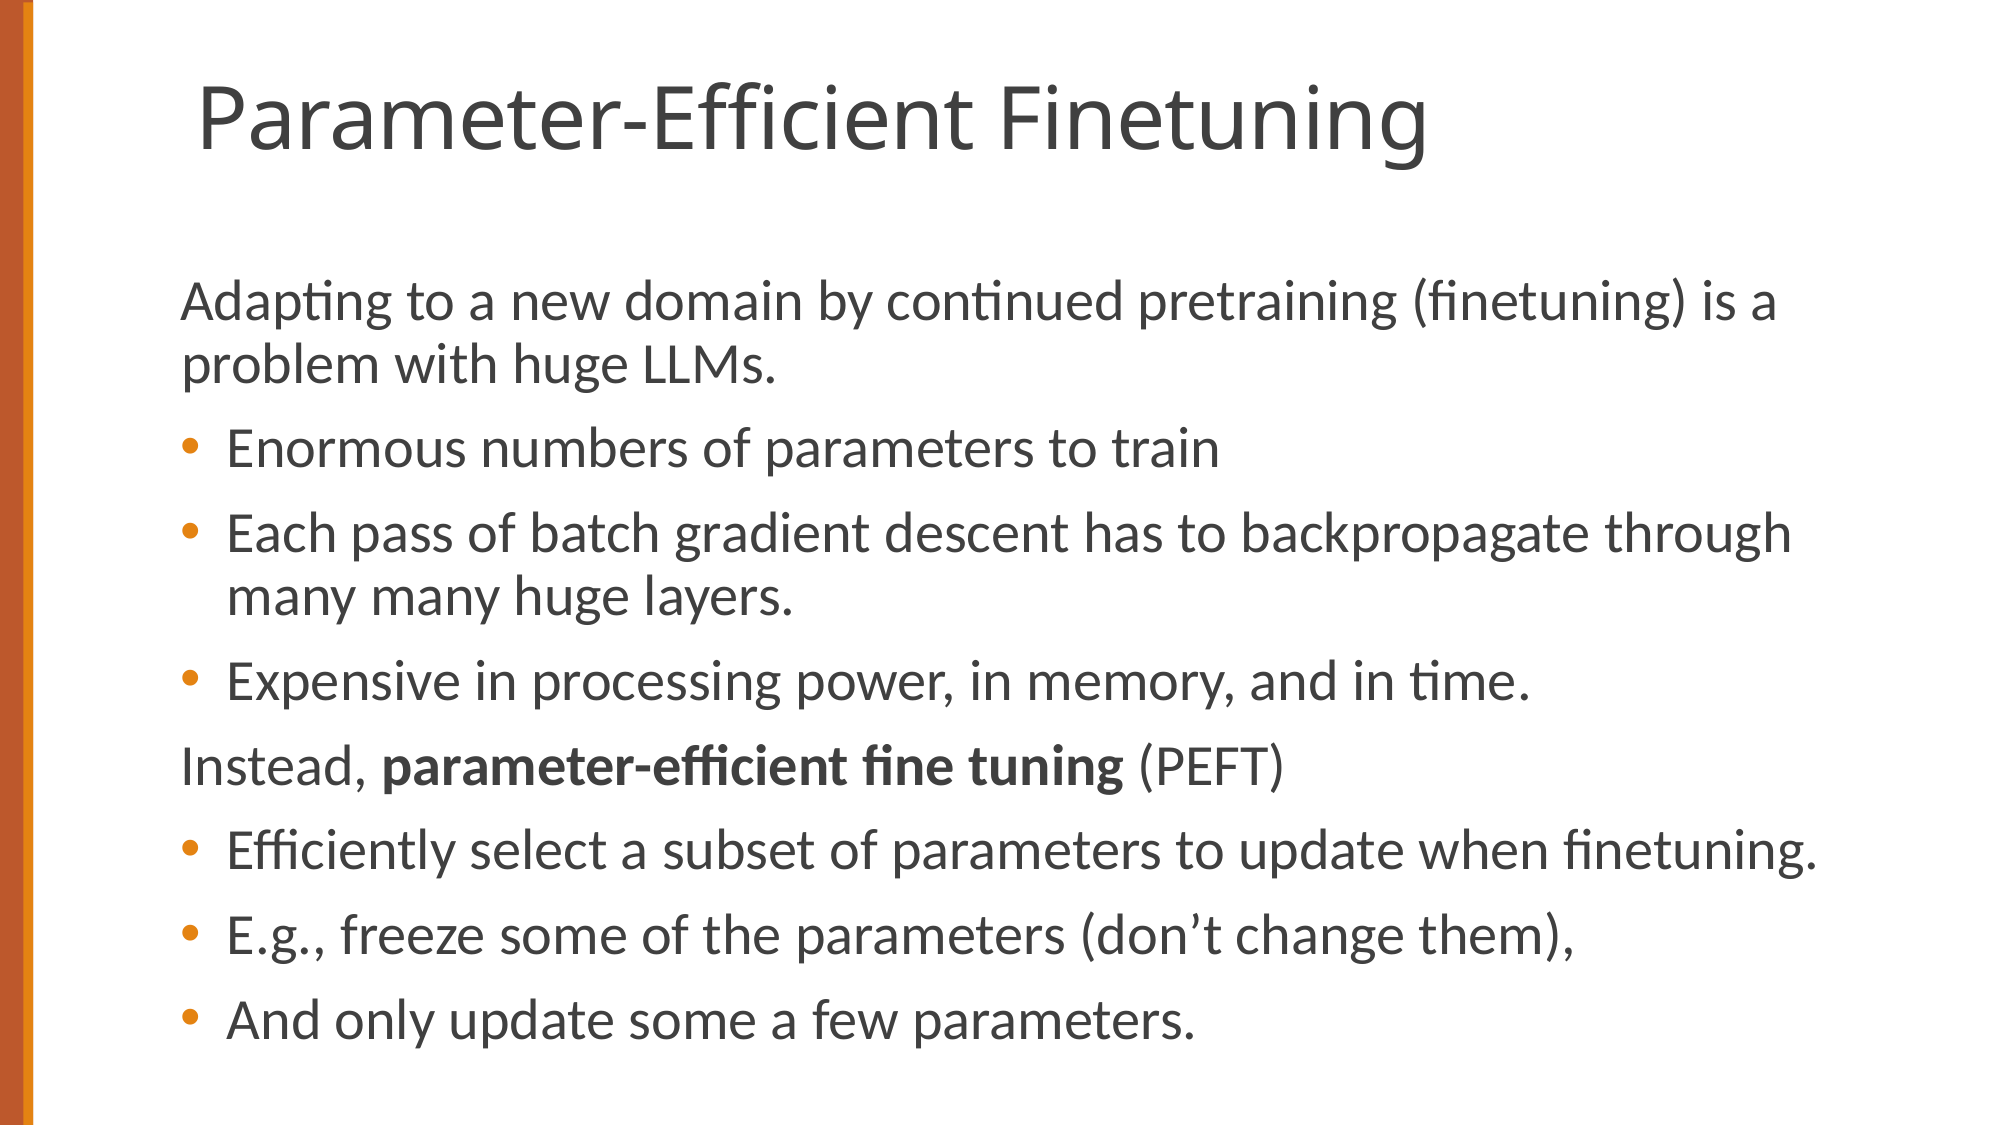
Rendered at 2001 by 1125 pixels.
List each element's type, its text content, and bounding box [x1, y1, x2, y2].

title Parameter-Efficient Finetuning [180, 26, 1830, 175]
list Adapting to a new domain by continued pretraining (finetuning) is a problem with huge LLMs. Enormous numbers of parameters to train Each pass of batch gradient descent has to backpropagate through many many huge layers. Expensive in processing power, in memory, and in time. Instead, parameter-efficient fine tuning (PEFT) Efficiently select a subset of parameters to update when finetuning. E.g., freeze some of the parameters (don’t change them), And only update some a few parameters. [180, 262, 1830, 1125]
